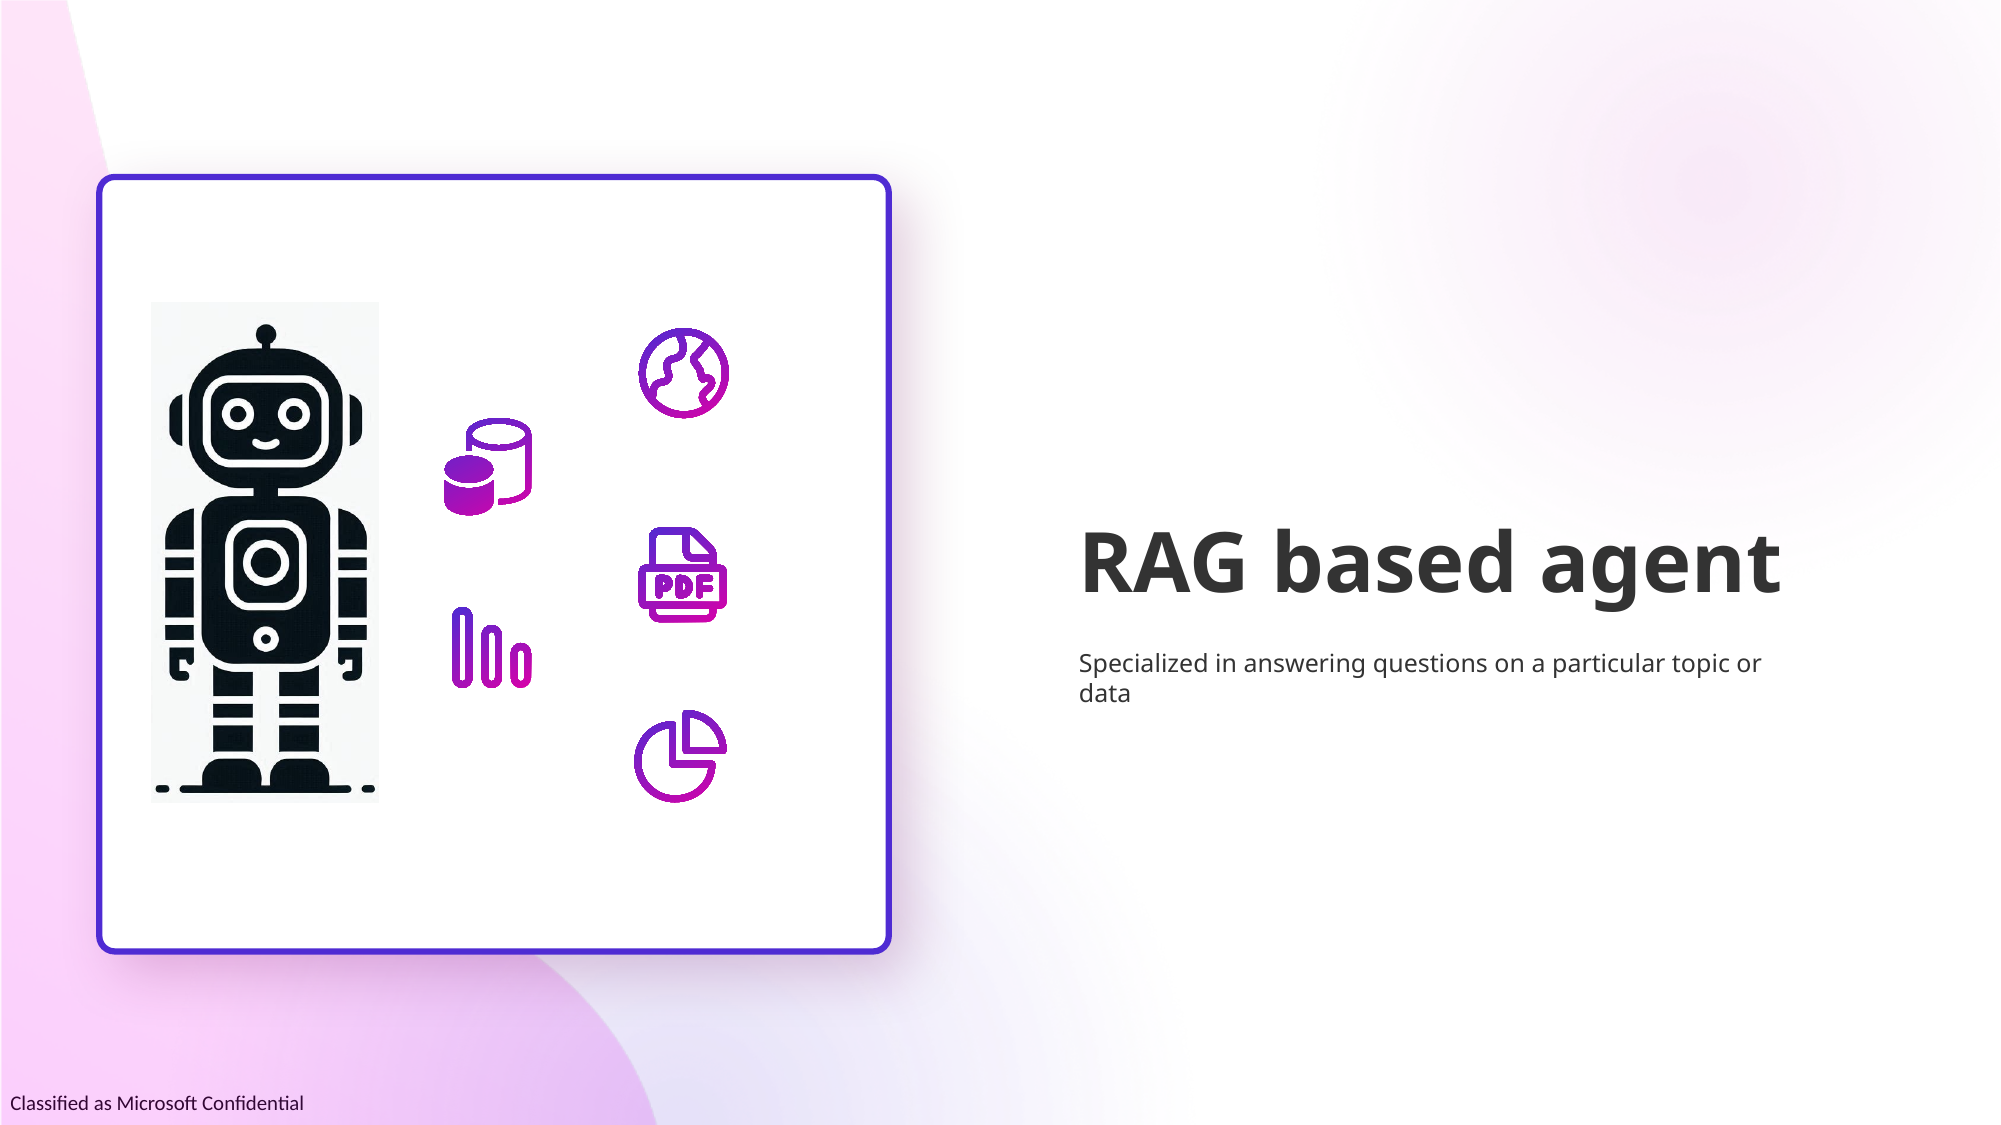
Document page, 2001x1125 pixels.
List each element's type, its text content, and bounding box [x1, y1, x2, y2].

picture [79, 1096, 87, 1110]
text_box [510, 642, 532, 688]
picture [151, 302, 379, 803]
text_box [634, 721, 716, 803]
picture [118, 562, 1243, 1125]
picture [56, 1096, 65, 1110]
picture [37, 1100, 43, 1110]
text_box [638, 527, 727, 623]
picture [68, 1100, 77, 1110]
picture [94, 1100, 102, 1110]
picture [1270, 0, 2000, 630]
picture [45, 1100, 51, 1110]
text_box [466, 418, 532, 505]
text_box [682, 710, 727, 754]
text_box [481, 625, 502, 688]
text_box [444, 480, 494, 516]
picture [27, 1100, 35, 1110]
title RAG based agent [1078, 407, 1819, 610]
text_box [452, 607, 473, 688]
text_box [444, 455, 494, 483]
text_box [638, 328, 729, 419]
picture [104, 1100, 110, 1110]
picture [11, 1096, 20, 1110]
list Specialized in answering questions on a particular topic or data [1078, 647, 1819, 709]
